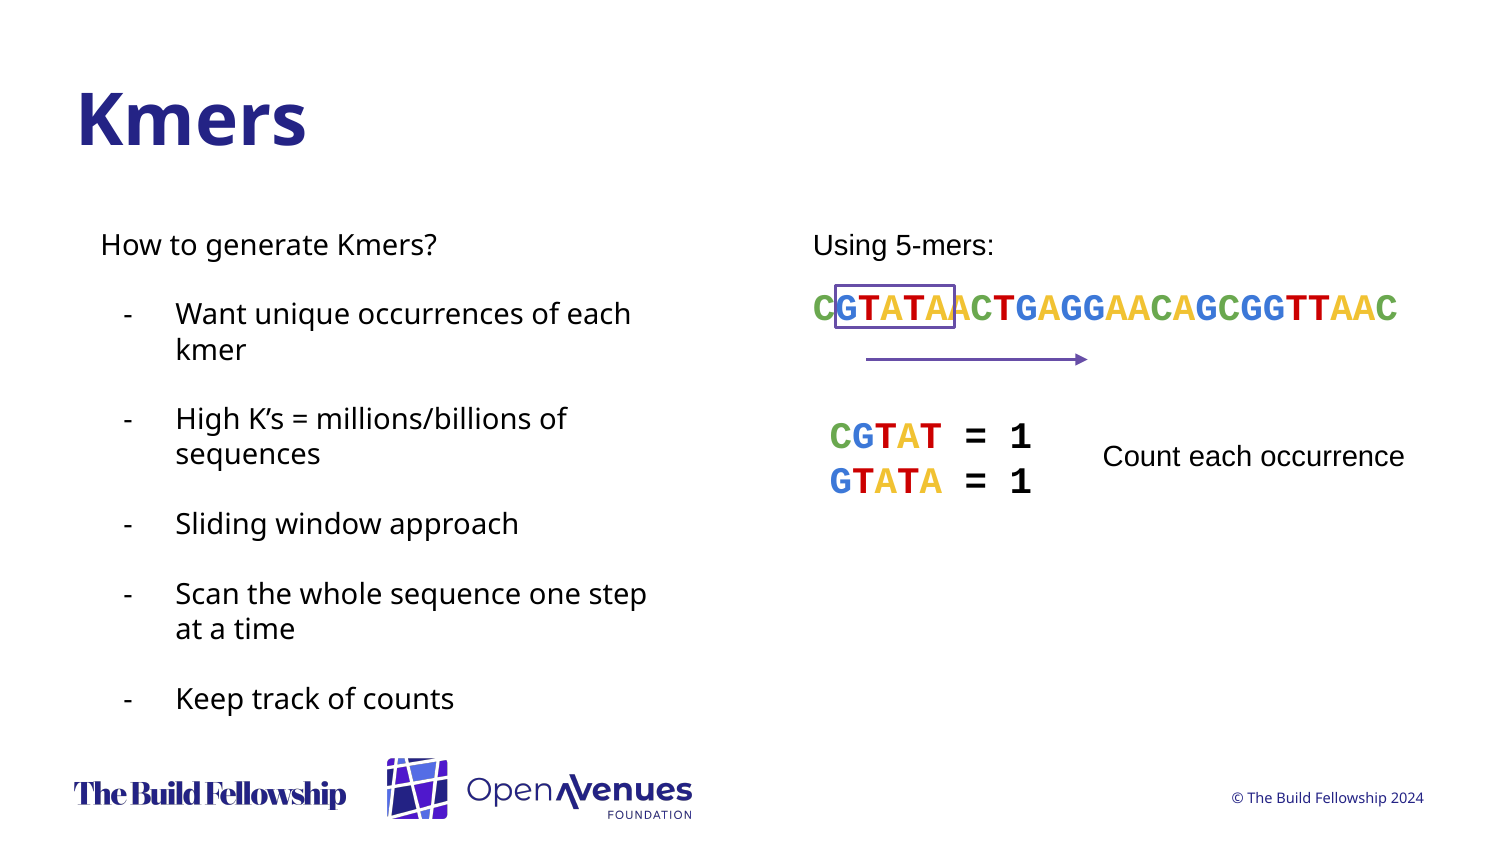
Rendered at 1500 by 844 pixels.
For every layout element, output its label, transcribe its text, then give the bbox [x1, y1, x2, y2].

text_box Using 5-mers: [797, 210, 1305, 279]
text_box CGTAT = 1 GTATA = 1 [814, 395, 1103, 639]
picture [387, 758, 692, 820]
text_box How to generate Kmers? Want unique occurrences of each kmer High K’s = millions/billions of sequences Sliding window approach Scan the whole sequence one step at a time Keep track of counts [85, 210, 692, 678]
picture [74, 781, 346, 810]
title Kmers [75, 72, 1046, 246]
text_box Count each occurrence [1103, 421, 1446, 483]
text_box CGTATAACTGAGGAACAGCGGTTAAC [797, 268, 1438, 344]
text_box [835, 285, 955, 328]
